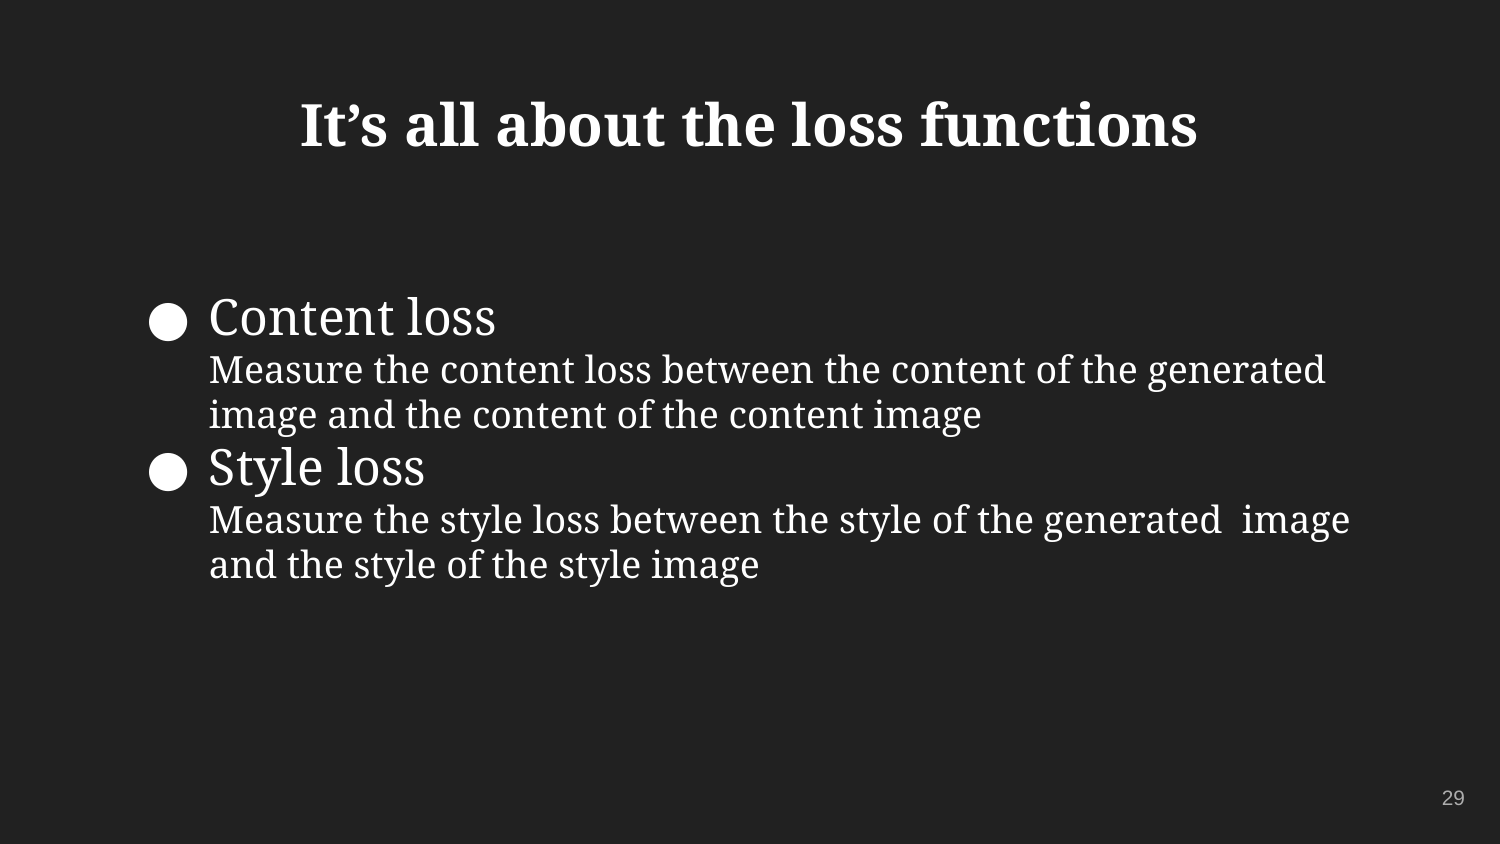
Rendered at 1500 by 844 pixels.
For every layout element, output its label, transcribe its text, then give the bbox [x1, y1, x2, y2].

slide_number ‹#› [1389, 764, 1480, 830]
title It’s all about the loss functions [51, 72, 1449, 167]
text_box Content loss Measure the content loss between the content of the generated image and the content of the content image Style loss Measure the style loss between the style of the generated image and the style of the style image [118, 167, 1382, 822]
